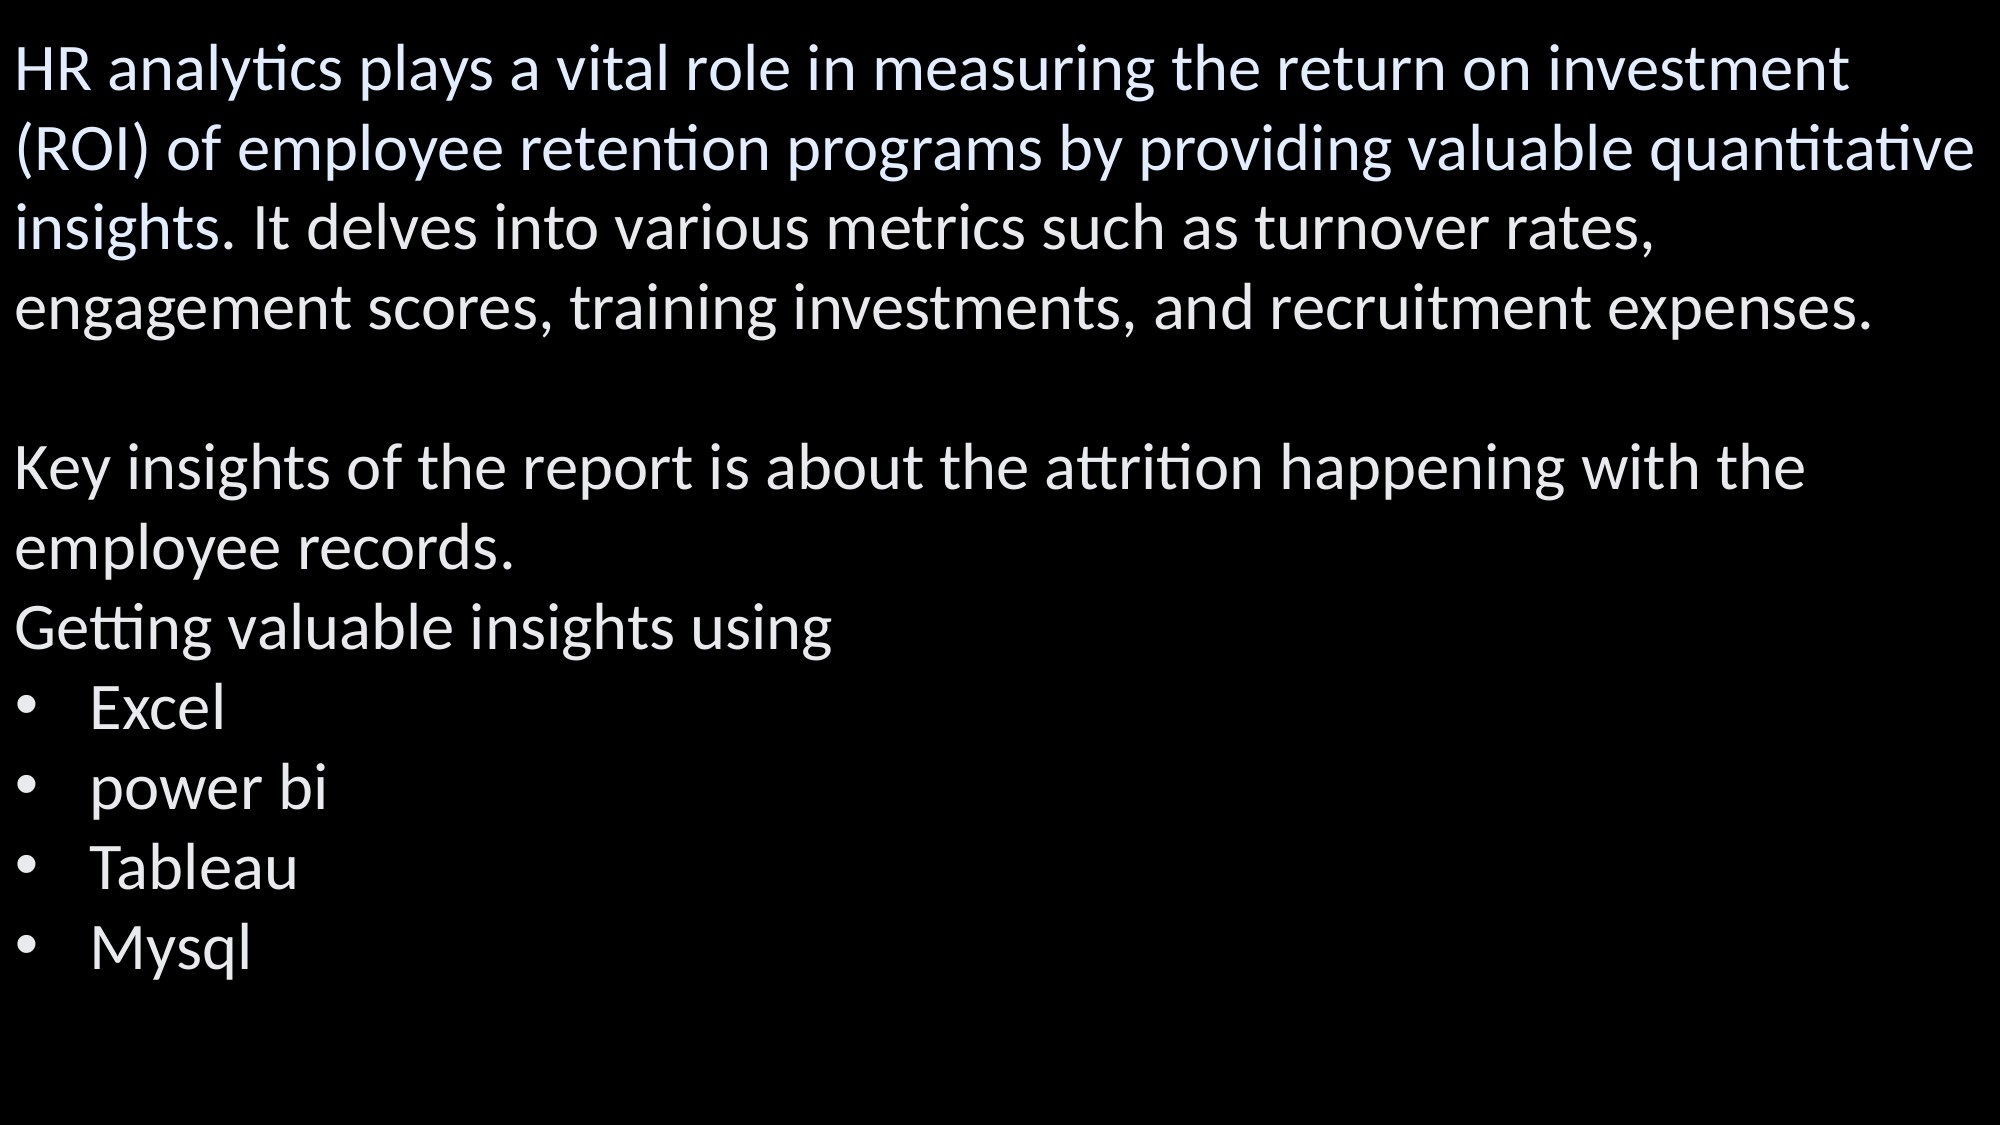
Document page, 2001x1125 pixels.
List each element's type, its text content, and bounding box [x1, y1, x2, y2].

text_box HR analytics plays a vital role in measuring the return on investment (ROI) of employee retention programs by providing valuable quantitative insights. It delves into various metrics such as turnover rates, engagement scores, training investments, and recruitment expenses. Key insights of the report is about the attrition happening with the employee records. Getting valuable insights using Excel power bi Tableau Mysql [0, 16, 2000, 1071]
